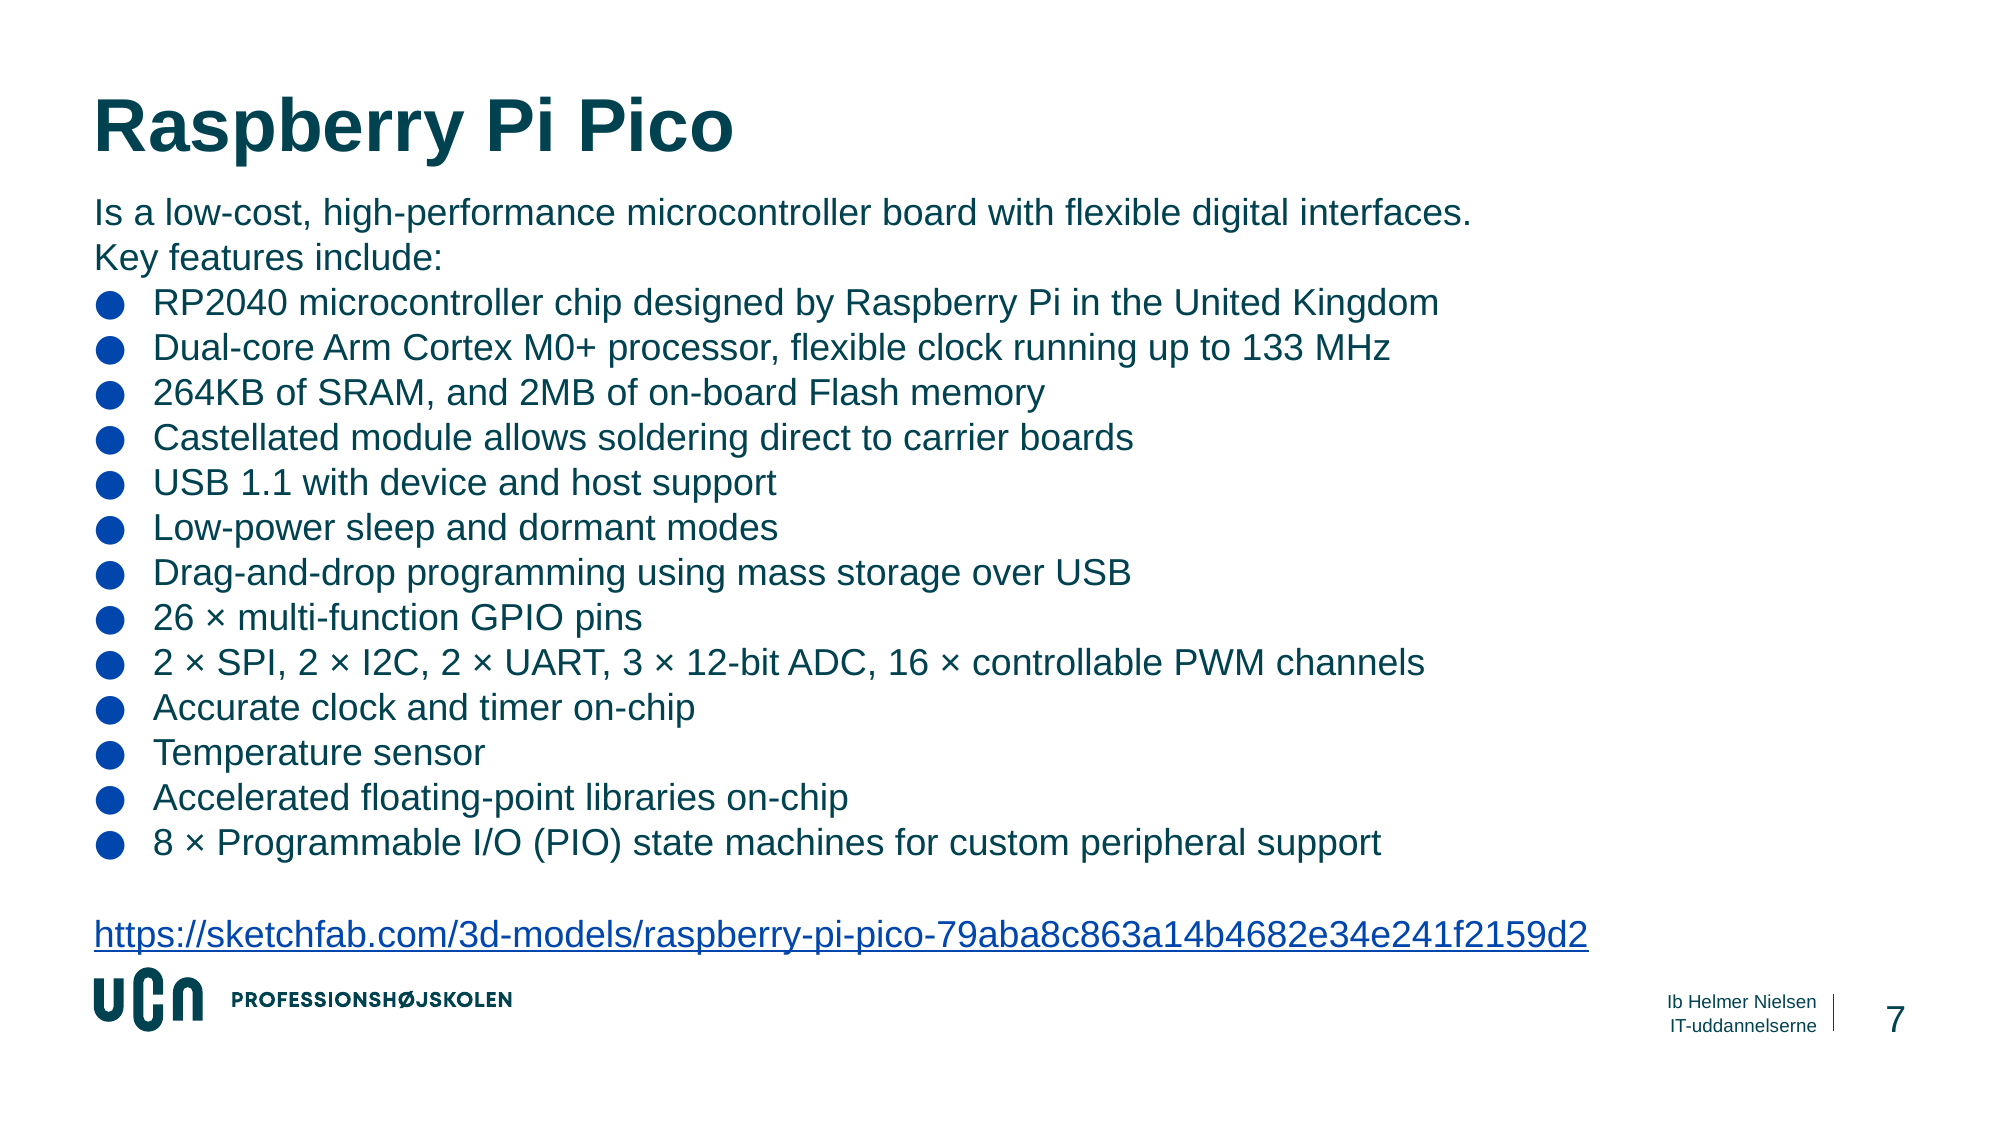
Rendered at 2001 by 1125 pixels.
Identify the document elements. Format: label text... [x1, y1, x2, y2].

list Is a low-cost, high-performance microcontroller board with flexible digital interfaces. Key features include: RP2040 microcontroller chip designed by Raspberry Pi in the United Kingdom Dual-core Arm Cortex M0+ processor, flexible clock running up to 133 MHz 264KB of SRAM, and 2MB of on-board Flash memory Castellated module allows soldering direct to carrier boards USB 1.1 with device and host support Low-power sleep and dormant modes Drag-and-drop programming using mass storage over USB 26 × multi-function GPIO pins 2 × SPI, 2 × I2C, 2 × UART, 3 × 12-bit ADC, 16 × controllable PWM channels Accurate clock and timer on-chip Temperature sensor Accelerated floating-point libraries on-chip 8 × Programmable I/O (PIO) state machines for custom peripheral support https://sketchfab.com/3d-models/raspberry-pi-pico-79aba8c863a14b4682e34e241f2159d2 [93, 188, 1946, 938]
title Raspberry Pi Pico [93, 88, 1907, 188]
slide_number 7 [1834, 955, 1907, 1041]
